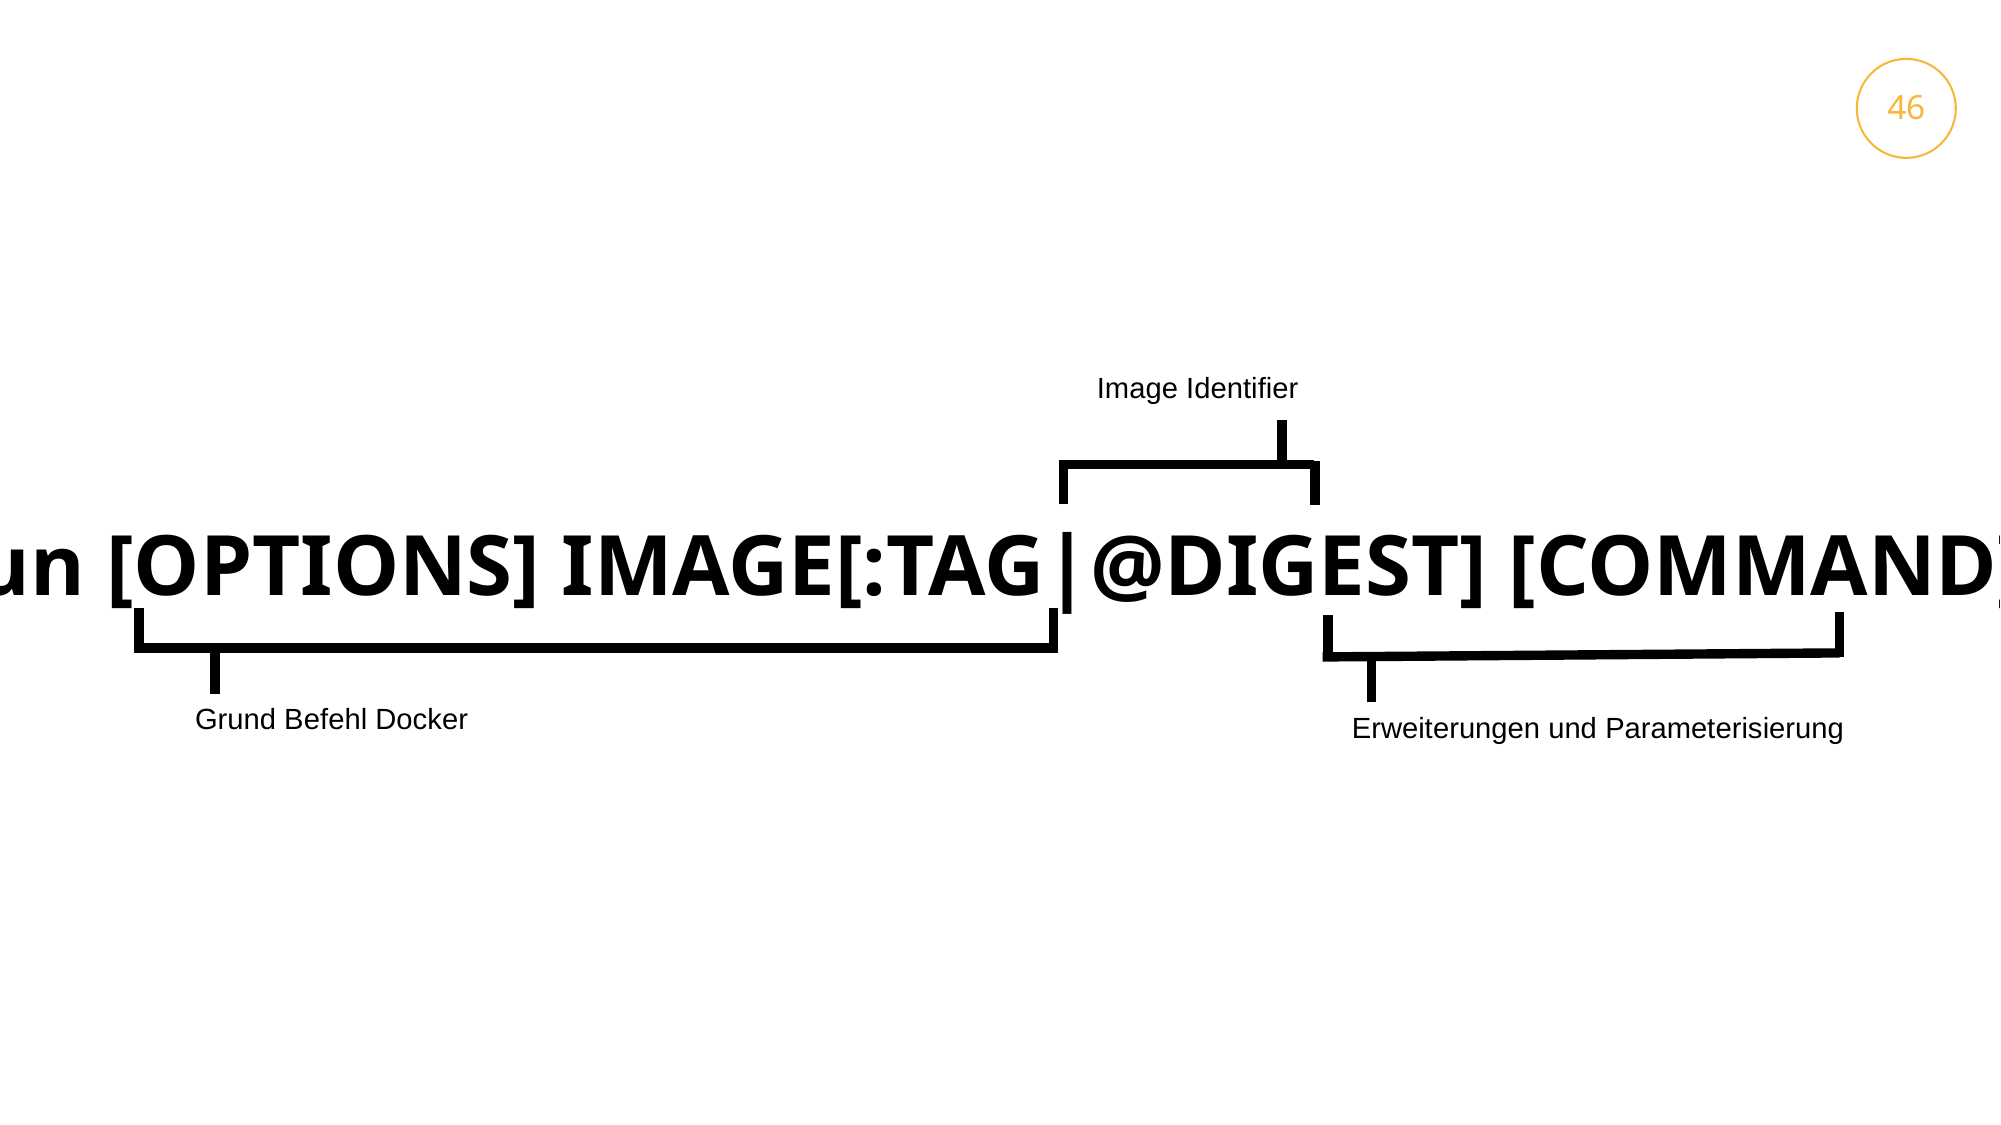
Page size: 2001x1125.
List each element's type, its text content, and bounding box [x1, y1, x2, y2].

text_box Erweiterungen und Parameterisierung [1337, 702, 1860, 752]
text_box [1856, 58, 1956, 158]
text_box docker run [OPTIONS] IMAGE[:TAG|@DIGEST] [COMMAND] [ARG...] [0, 504, 2000, 620]
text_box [1329, 652, 1839, 657]
text_box Image Identifier [1081, 361, 1314, 412]
text_box Grund Befehl Docker [180, 693, 484, 744]
